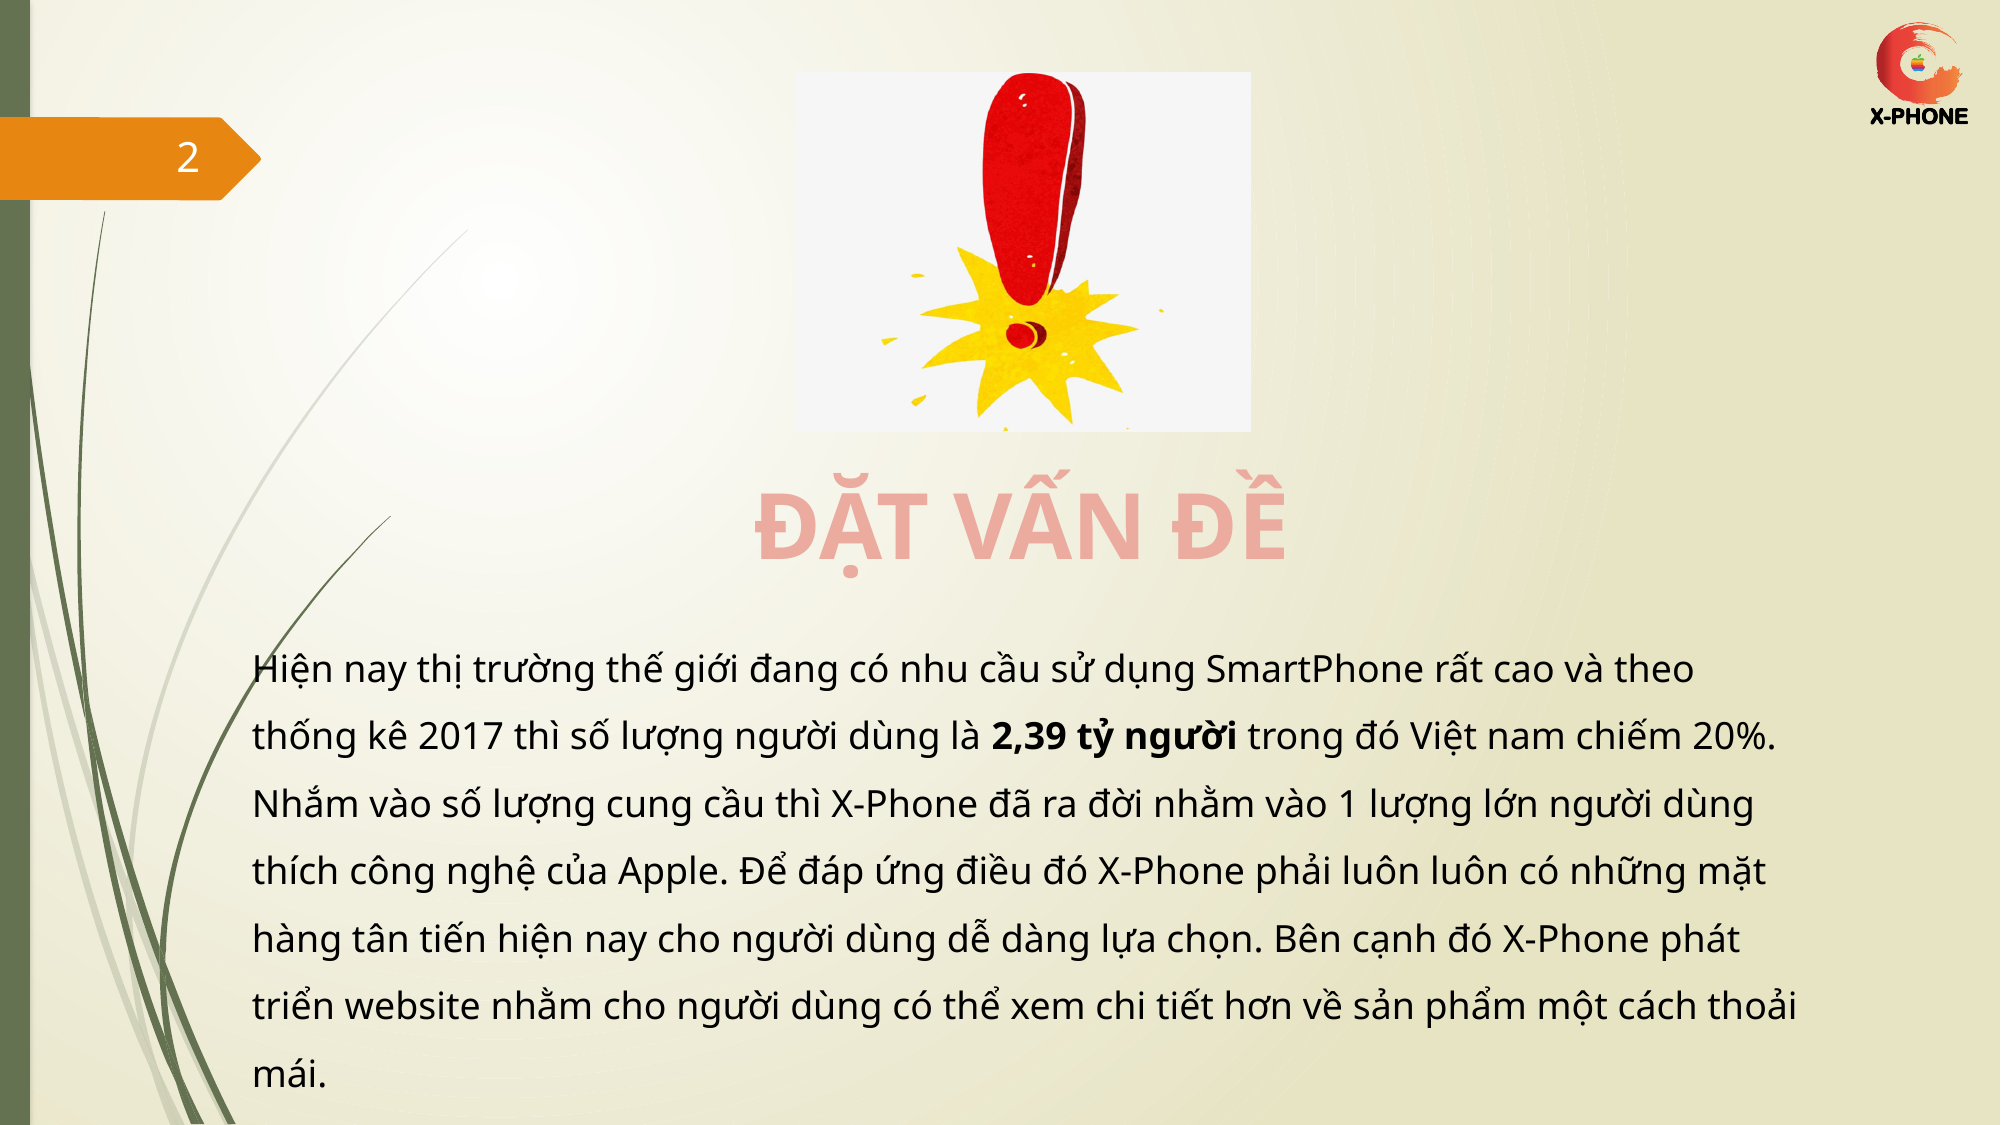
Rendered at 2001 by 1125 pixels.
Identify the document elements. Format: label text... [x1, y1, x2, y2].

text_box Hiện nay thị trường thế giới đang có nhu cầu sử dụng SmartPhone rất cao và theo thống kê 2017 thì số lượng người dùng là 2,39 tỷ người trong đó Việt nam chiếm 20%. Nhắm vào số lượng cung cầu thì X-Phone đã ra đời nhằm vào 1 lượng lớn người dùng thích công nghệ của Apple. Để đáp ứng điều đó X-Phone phải luôn luôn có những mặt hàng tân tiến hiện nay cho người dùng dễ dàng lựa chọn. Bên cạnh đó X-Phone phát triển website nhằm cho người dùng có thể xem chi tiết hơn về sản phẩm một cách thoải mái. [237, 614, 1827, 1102]
slide_number 2 [87, 129, 216, 190]
picture [1866, 22, 1974, 130]
text_box ĐẶT VẤN ĐỀ [738, 460, 1308, 585]
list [795, 72, 1251, 432]
